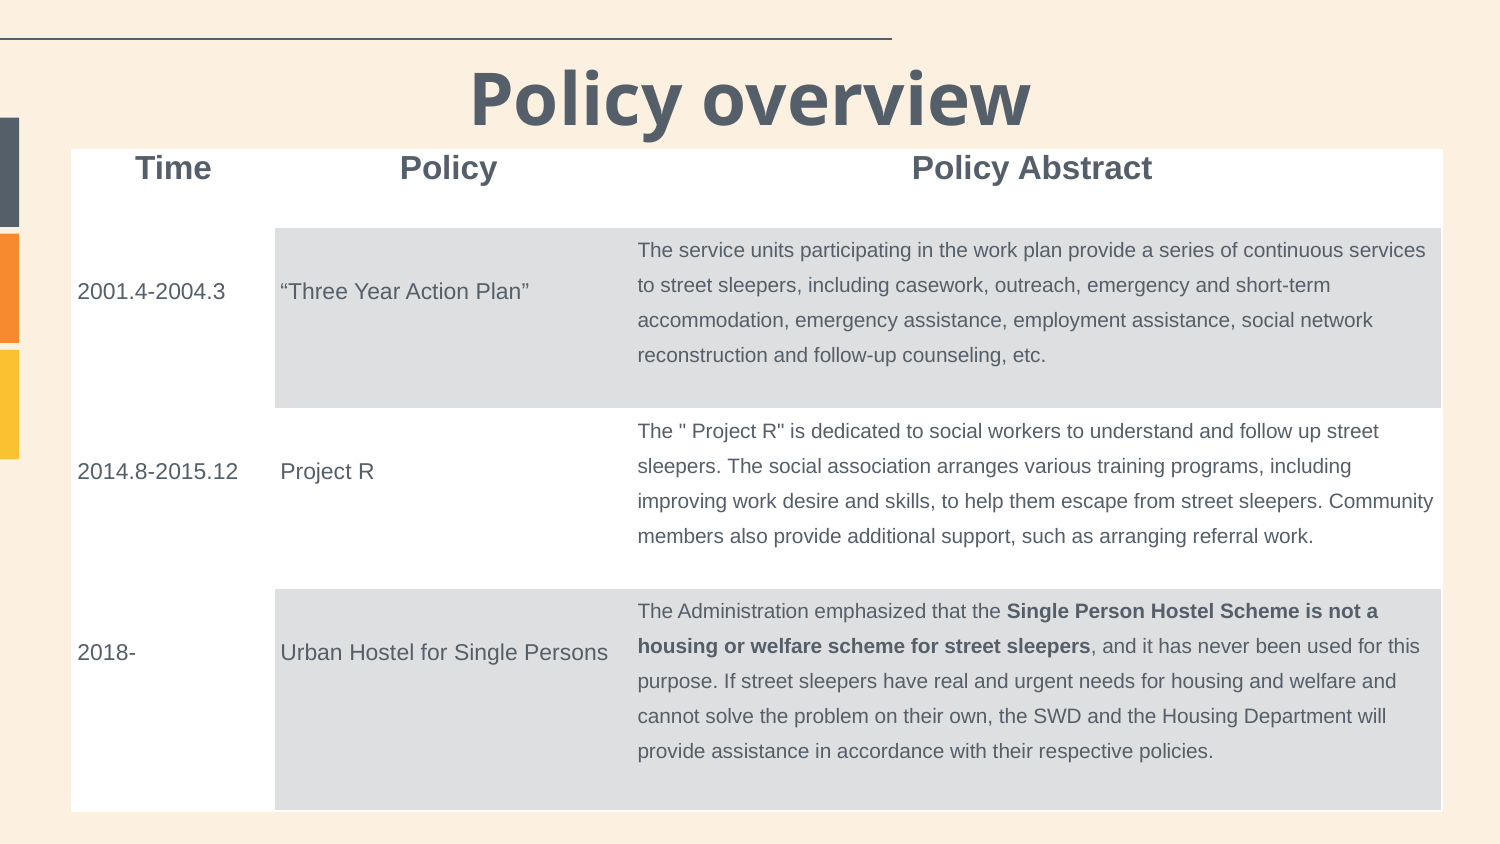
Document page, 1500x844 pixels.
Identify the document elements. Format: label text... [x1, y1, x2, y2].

table_cell The Administration emphasized that the Single Person Hostel Scheme is not a housing or welfare scheme for street sleepers, and it has never been used for this purpose. If street sleepers have real and urgent needs for housing and welfare and cannot solve the problem on their own, the SWD and the Housing Department will provide assistance in accordance with their respective policies. [632, 589, 1441, 810]
table_cell 2001.4-2004.3 [73, 228, 275, 408]
table_cell The service units participating in the work plan provide a series of continuous services to street sleepers, including casework, outreach, emergency and short-term accommodation, emergency assistance, employment assistance, social network reconstruction and follow-up counseling, etc. [632, 228, 1441, 408]
title Policy overview [88, 49, 1412, 143]
table_header Policy [275, 151, 632, 228]
table_cell “Three Year Action Plan” [275, 228, 632, 408]
table_cell Project R [275, 408, 632, 589]
table_cell The " Project R" is dedicated to social workers to understand and follow up street sleepers. The social association arranges various training programs, including improving work desire and skills, to help them escape from street sleepers. Community members also provide additional support, such as arranging referral work. [632, 408, 1441, 589]
table_cell 2018- [73, 589, 275, 810]
table_cell Urban Hostel for Single Persons [275, 589, 632, 810]
table_header Time [73, 151, 275, 228]
table_cell 2014.8-2015.12 [73, 408, 275, 589]
table_header Policy Abstract [632, 151, 1441, 228]
